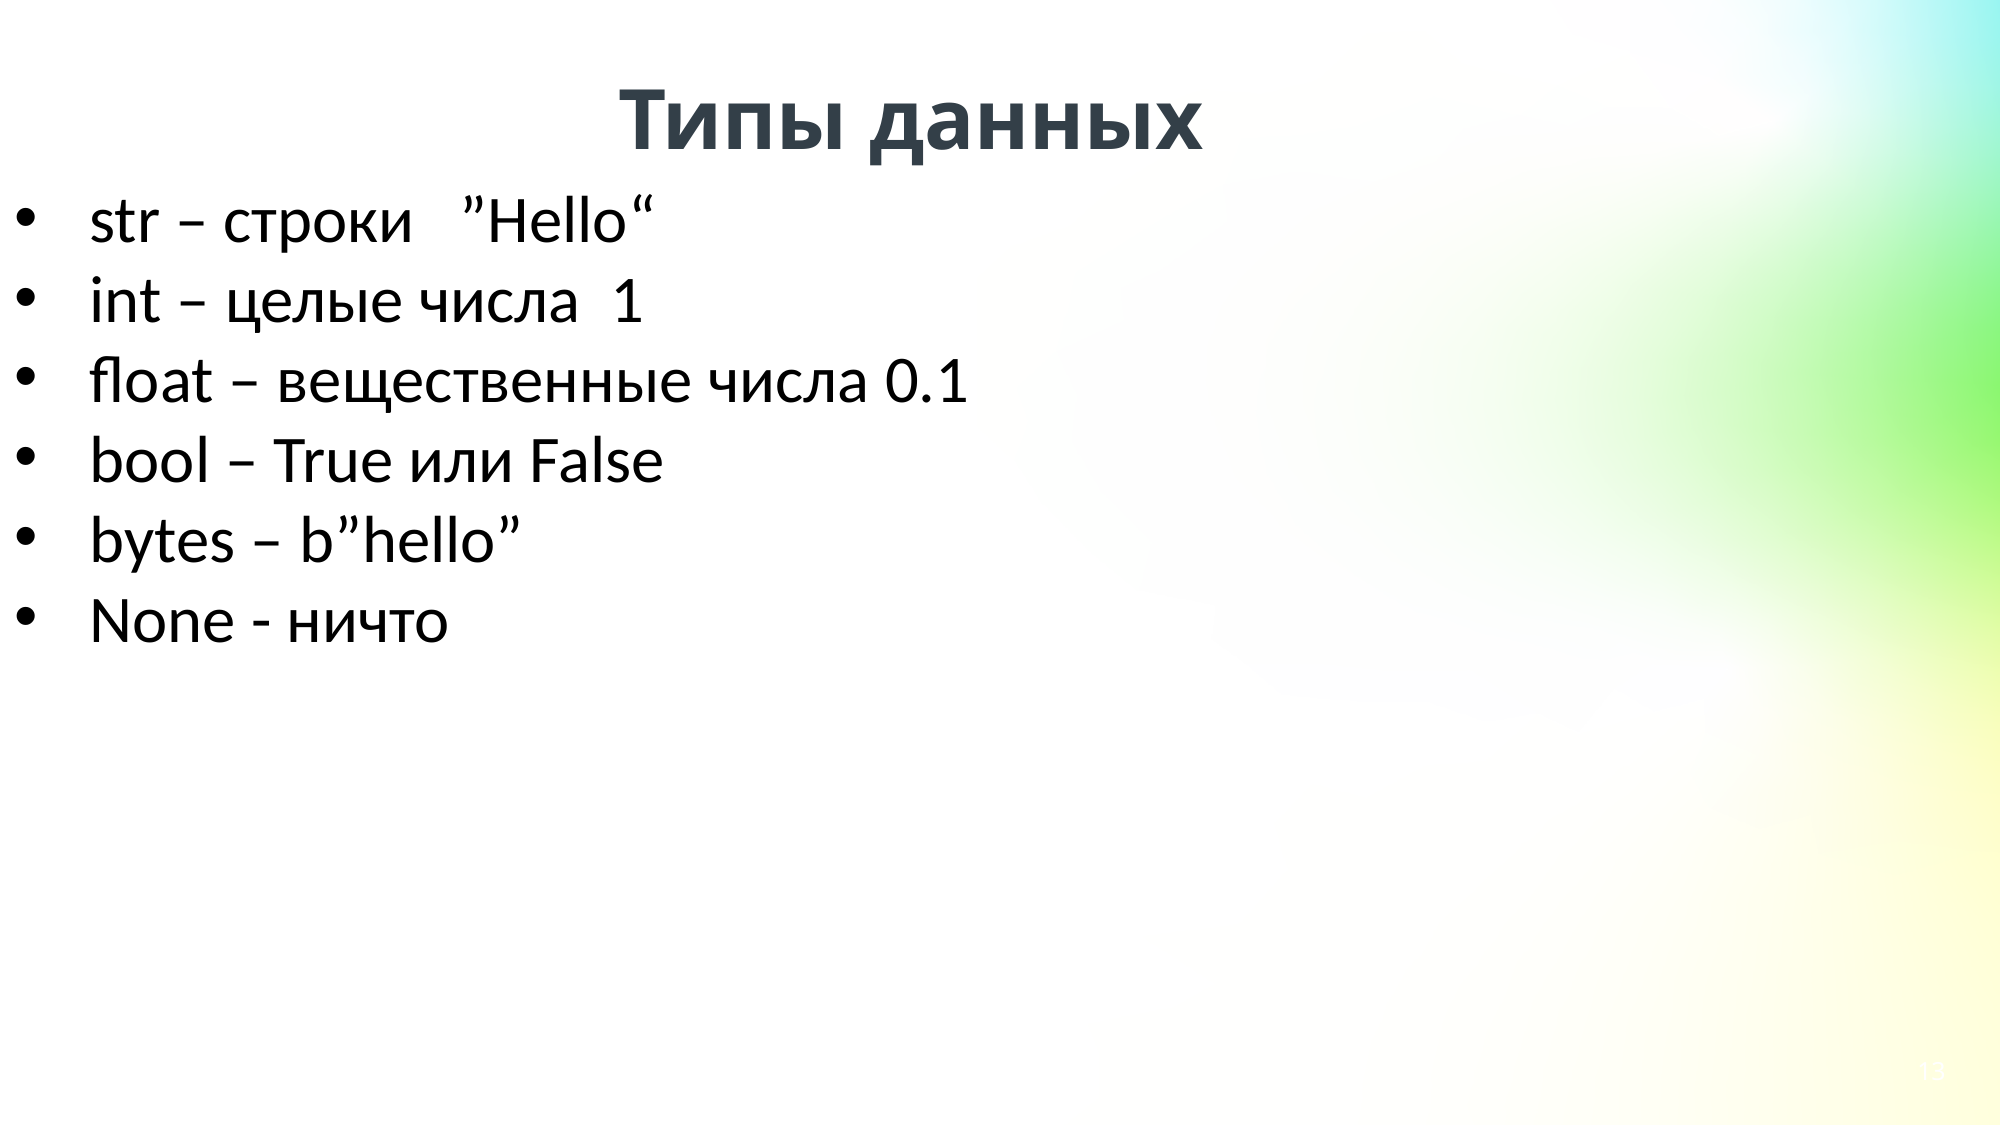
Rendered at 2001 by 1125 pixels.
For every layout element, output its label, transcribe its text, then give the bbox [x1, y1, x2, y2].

picture [978, 0, 2000, 1124]
text_box str – строки ”Hello“ int – целые числа 1 float – вещественные числа 0.1 bool – True или False bytes – b”hello” None - ничто [0, 168, 1695, 983]
text_box Типы данных [255, 66, 1567, 149]
